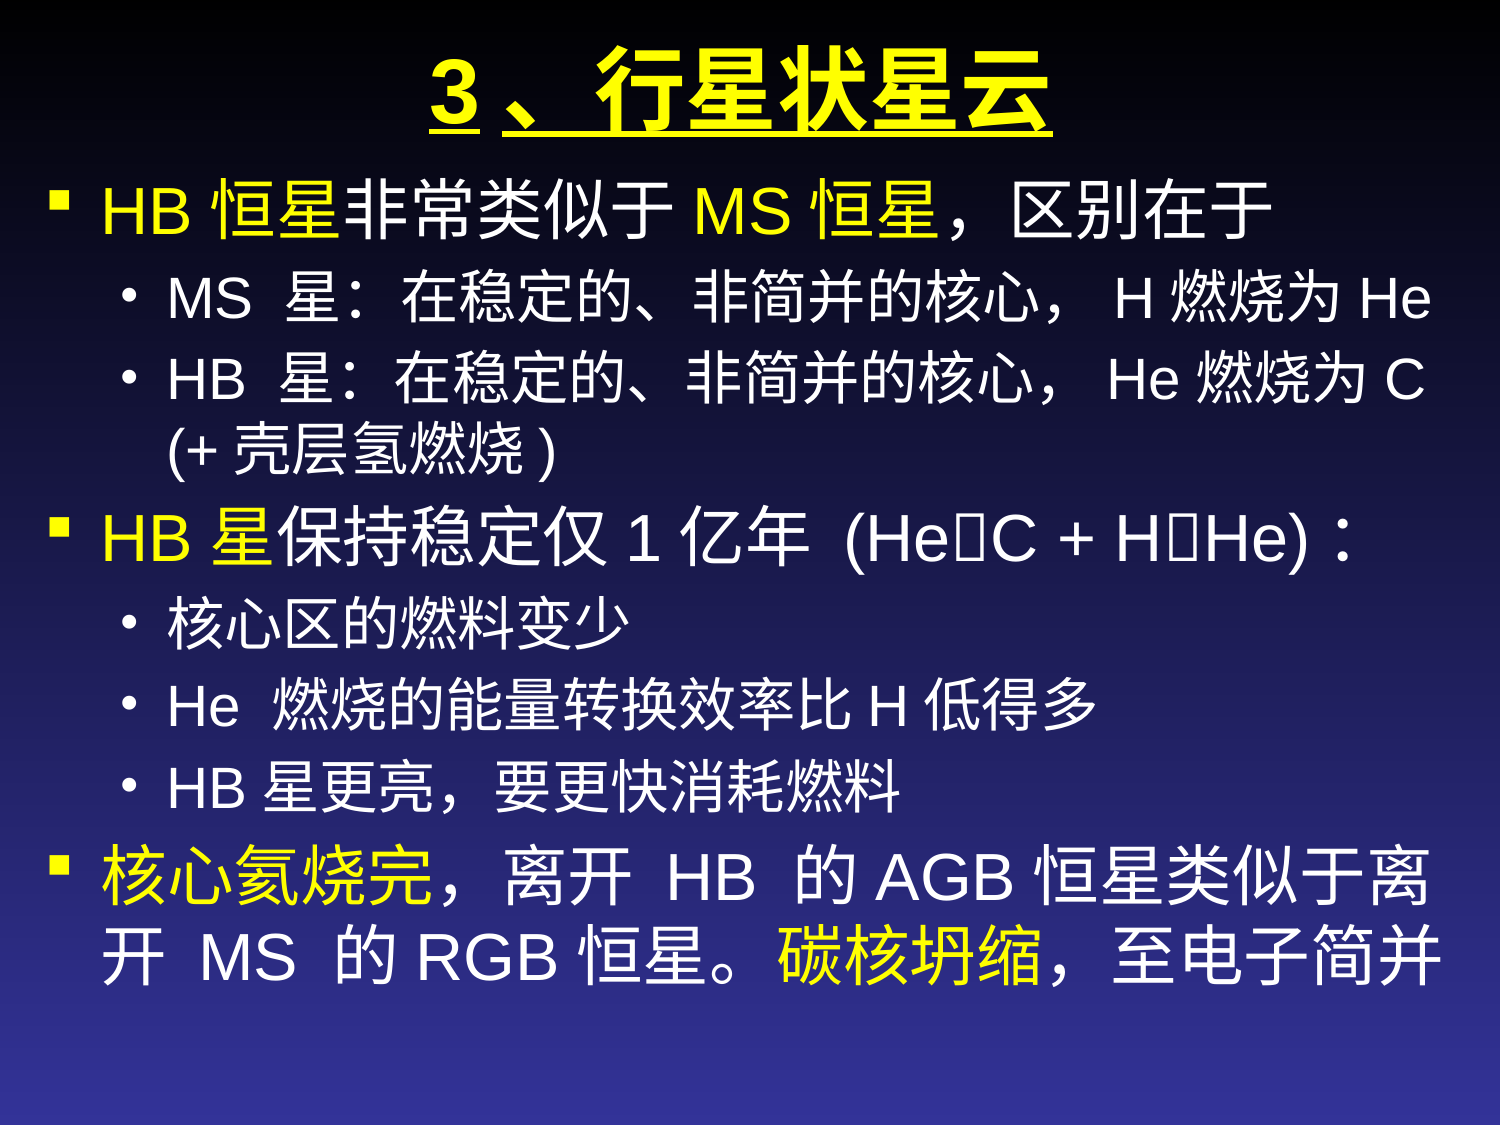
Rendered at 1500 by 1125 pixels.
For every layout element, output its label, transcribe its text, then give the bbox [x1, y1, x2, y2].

title 3、行星状星云 [41, 31, 1442, 144]
list HB恒星非常类似于MS恒星，区别在于 MS 星：在稳定的、非简并的核心，H燃烧为He HB 星：在稳定的、非简并的核心，He燃烧为C (+壳层氢燃烧) HB星保持稳定仅1亿年 (HeC + HHe)： 核心区的燃料变少 He 燃烧的能量转换效率比H低得多 HB星更亮，要更快消耗燃料 核心氦烧完，离开 HB 的AGB恒星类似于离开 MS 的RGB恒星。碳核坍缩，至电子简并 [29, 160, 1467, 1024]
